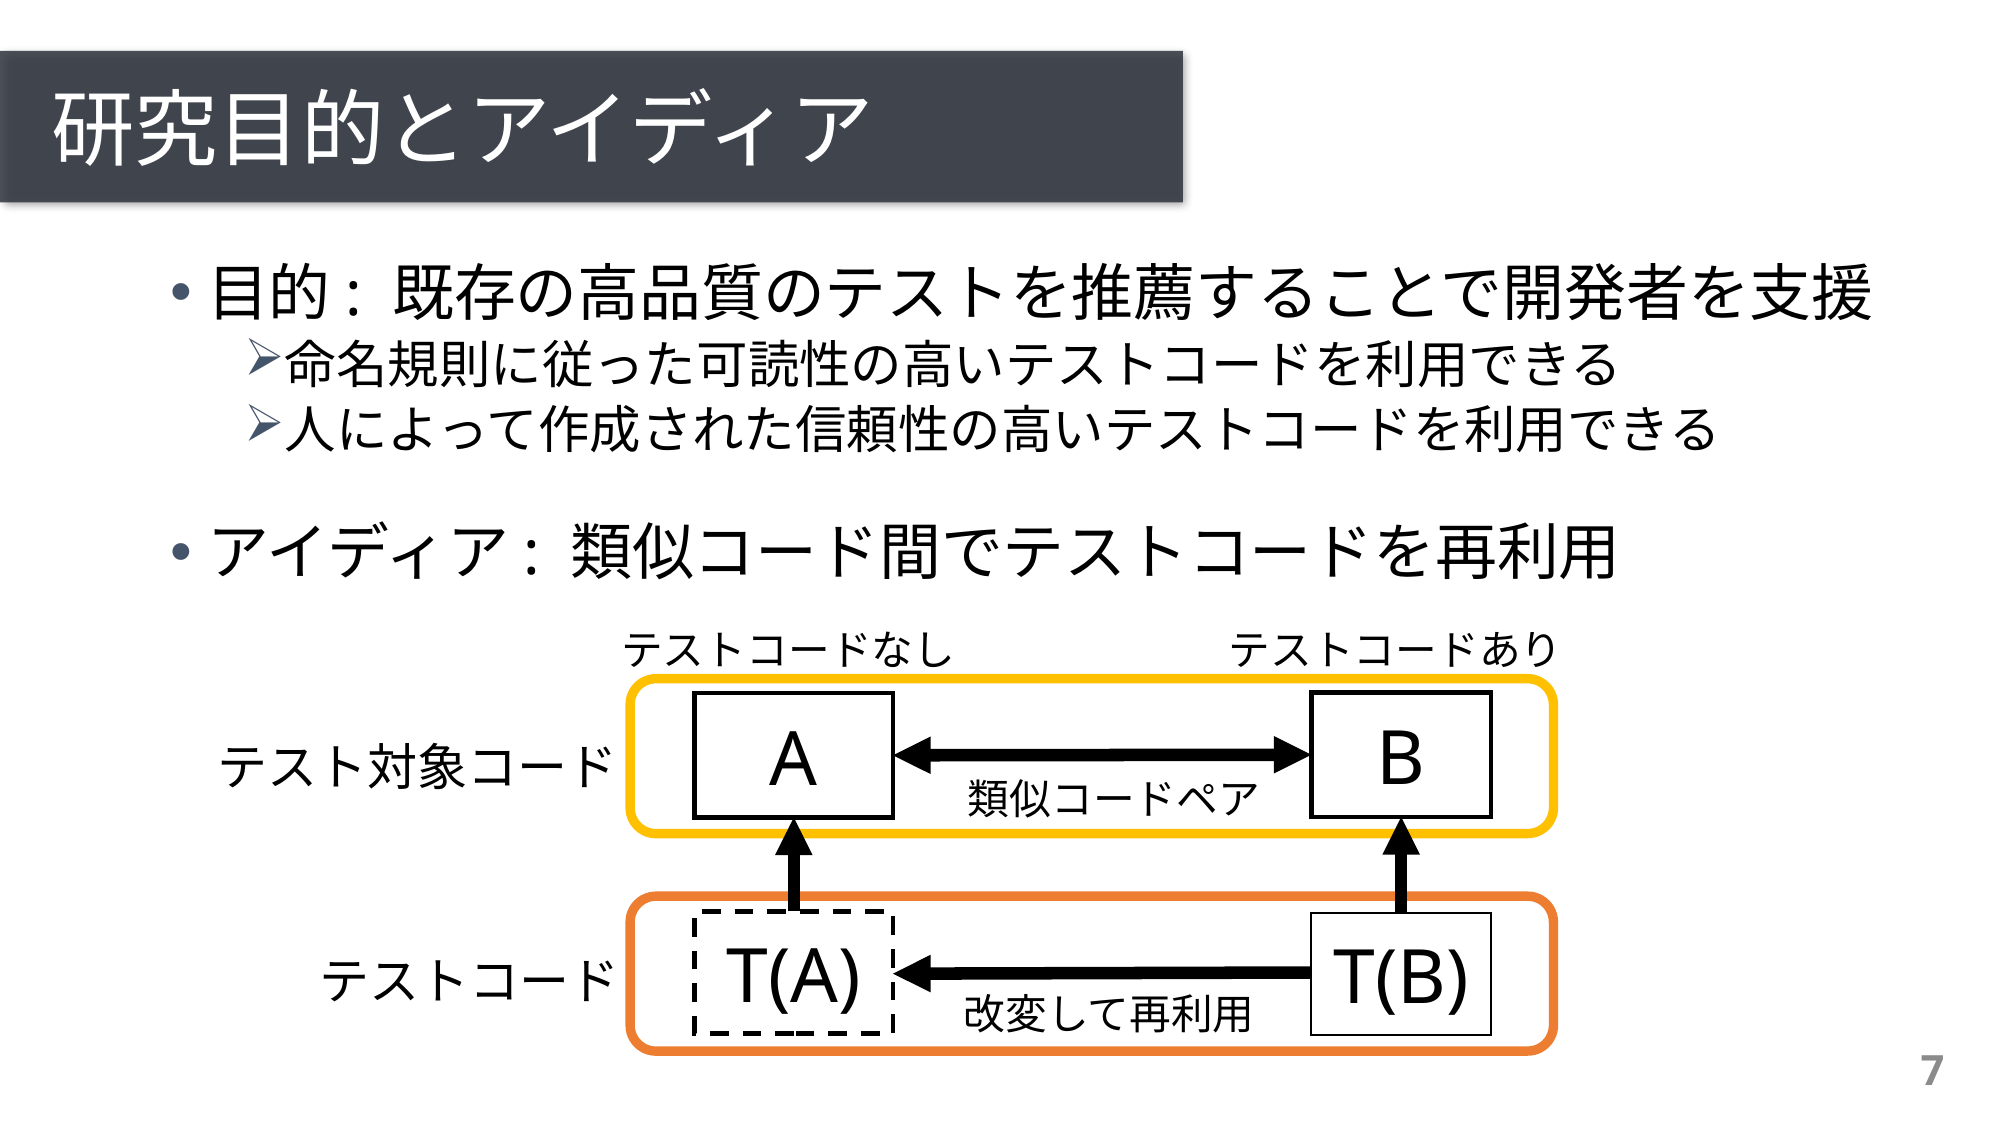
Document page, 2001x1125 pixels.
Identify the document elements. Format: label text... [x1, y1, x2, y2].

text_box T(A) [694, 910, 894, 1034]
text_box [629, 677, 1555, 835]
text_box テストコードあり [1213, 616, 1589, 681]
text_box テストコード [304, 942, 645, 1018]
text_box 類似コードペア [953, 765, 1292, 831]
text_box A [694, 692, 894, 819]
text_box T(B) [1310, 912, 1492, 1036]
text_box テストコードなし [606, 616, 982, 682]
list 目的: 既存の高品質のテストを推薦することで開発者を支援 命名規則に従った可読性の高いテストコードを利用できる 人によって作成された信頼性の高いテストコードを利用できる アイディア: 類似コード間でテストコードを再利用 [155, 254, 1920, 599]
title 研究目的とアイディア [36, 27, 1328, 238]
text_box 改変して再利用 [948, 980, 1270, 1046]
text_box B [1310, 691, 1492, 818]
text_box [629, 895, 1555, 1053]
text_box テスト対象コード [203, 727, 656, 803]
